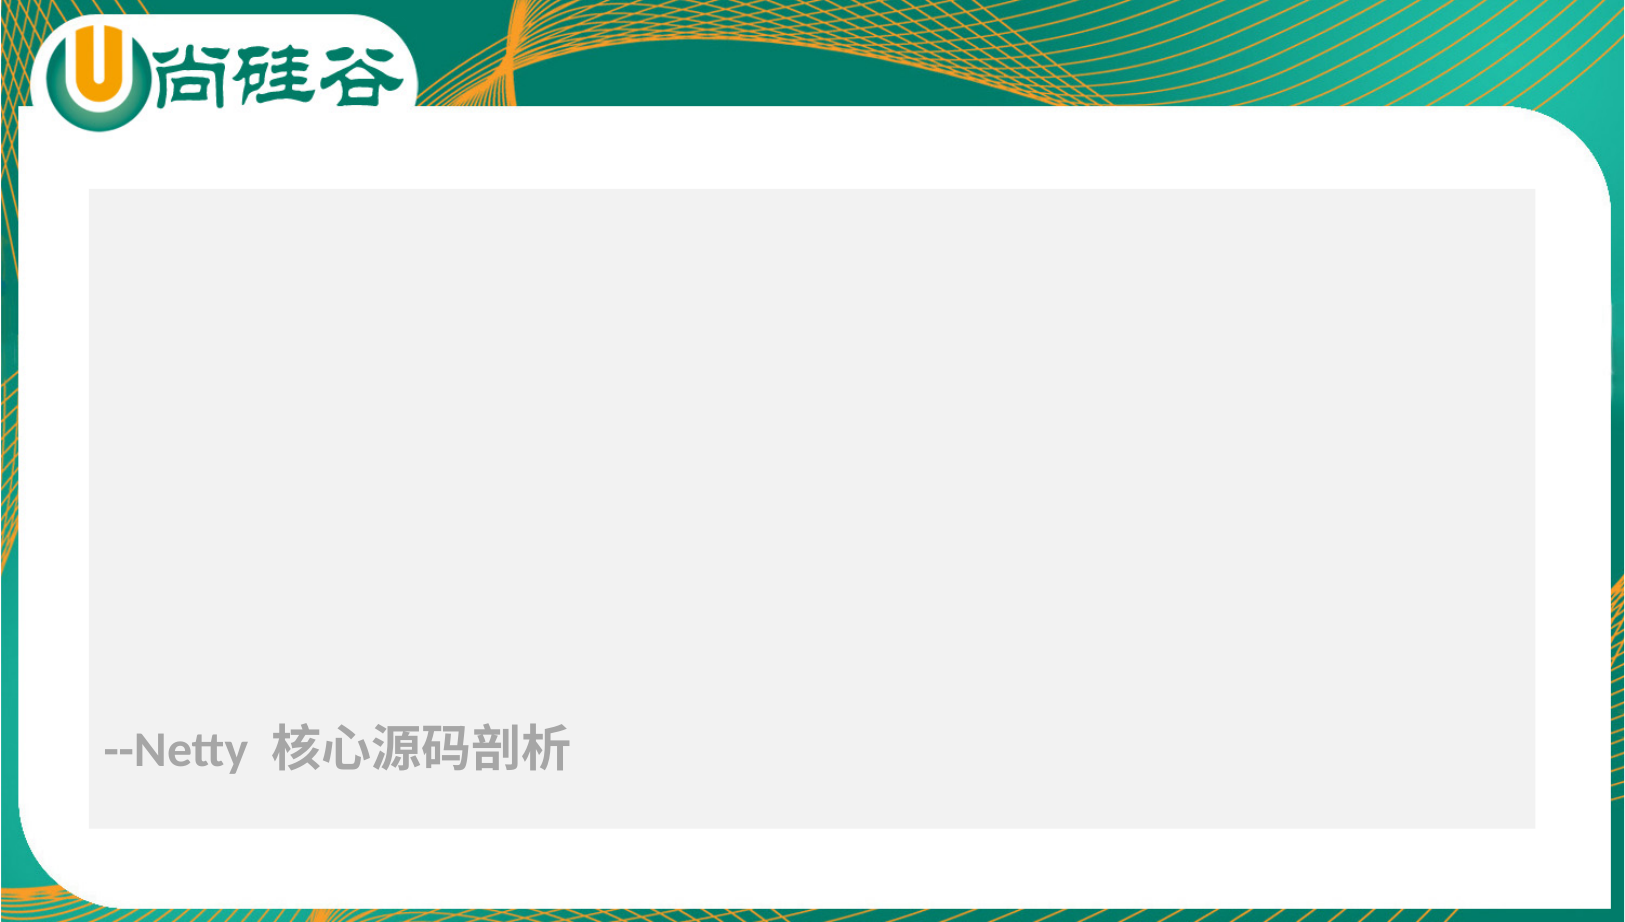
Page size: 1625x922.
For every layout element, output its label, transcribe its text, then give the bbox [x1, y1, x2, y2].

picture [0, 0, 1625, 922]
text_box --Netty 核心源码剖析 [88, 188, 1536, 829]
